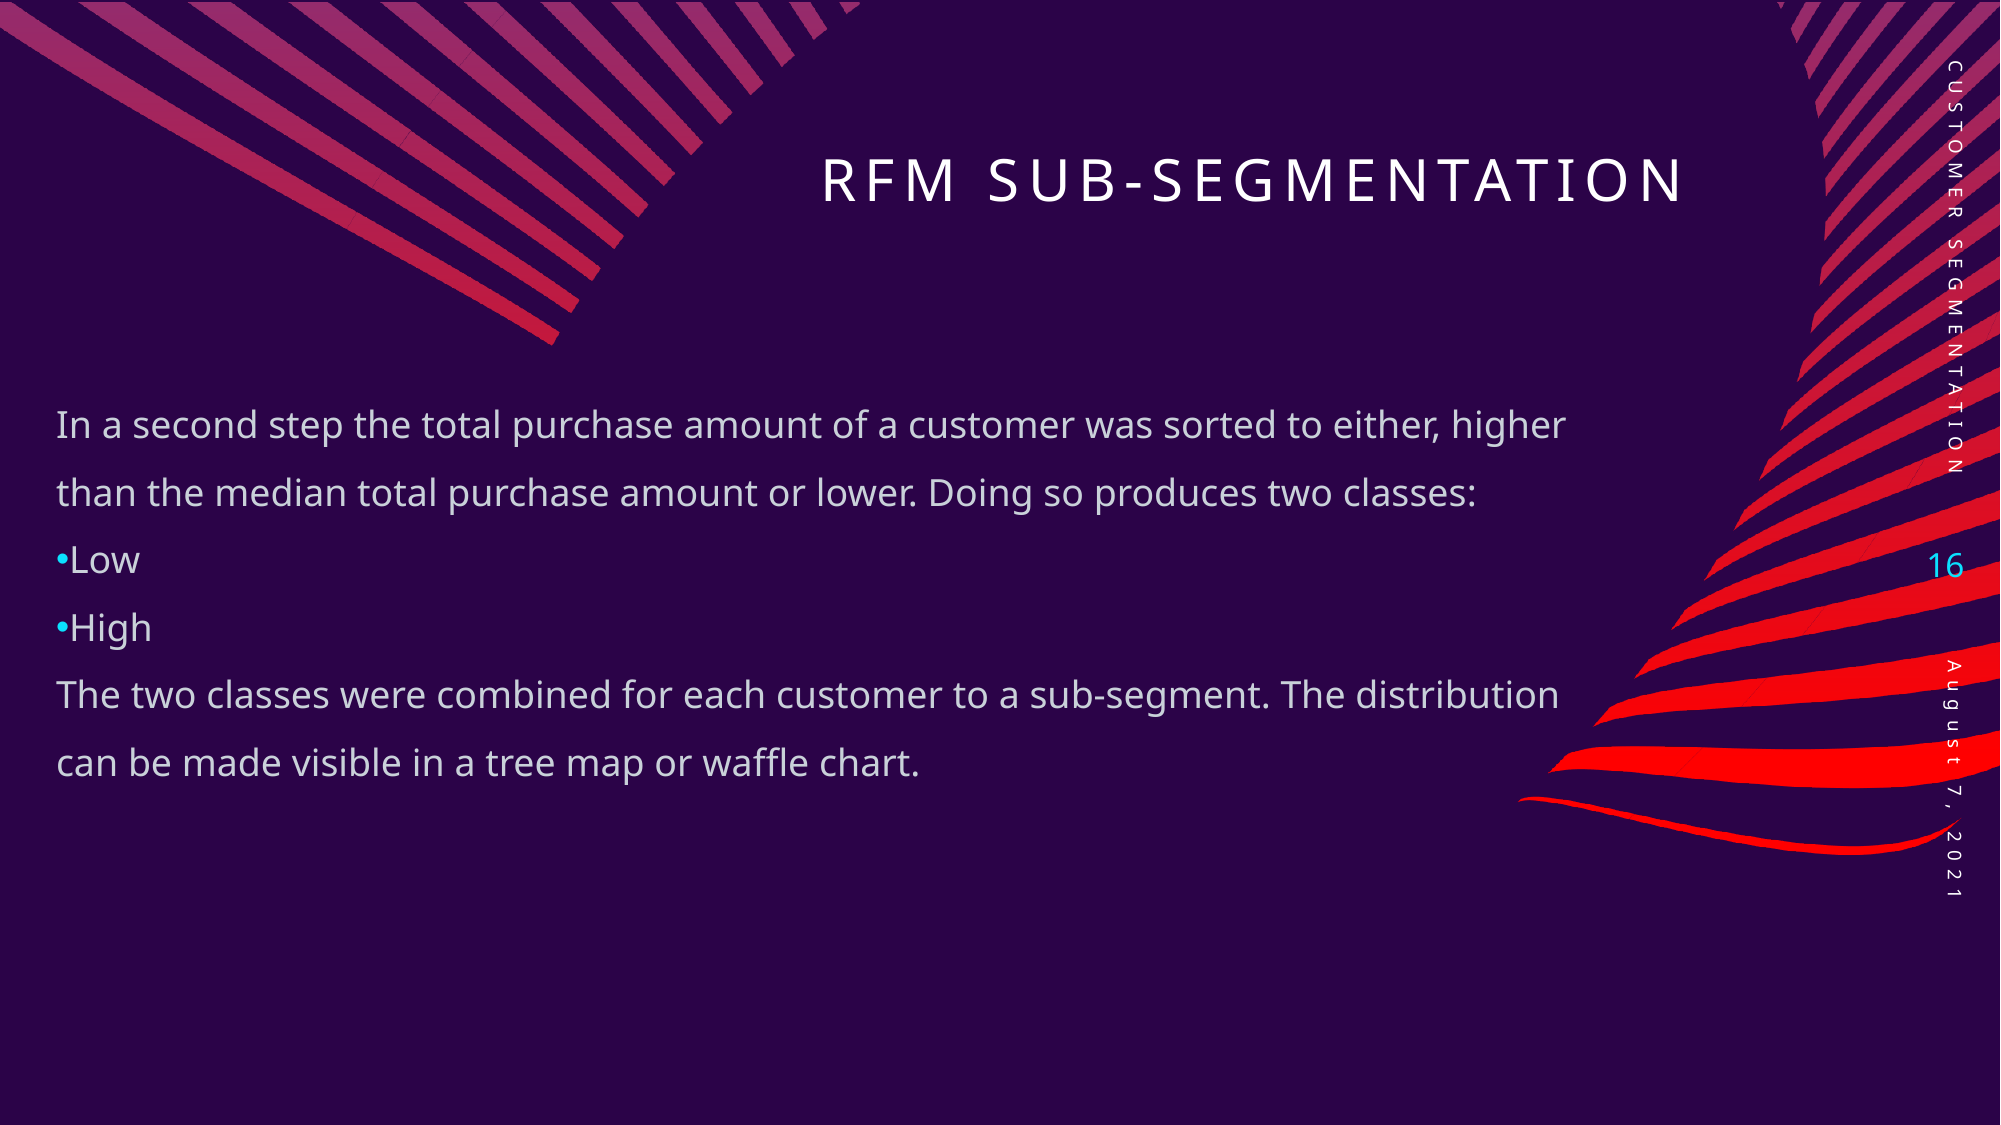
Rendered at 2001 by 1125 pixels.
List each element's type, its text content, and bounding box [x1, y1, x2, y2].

slide_number 16 [1889, 519, 1980, 615]
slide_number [1925, 645, 1986, 1080]
title RFm SUB-Segmentation [771, 143, 1733, 261]
picture [0, 0, 2000, 1125]
footer Customer Segmentation [1926, 33, 1987, 489]
list In a second step the total purchase amount of a customer was sorted to either, higher than the median total purchase amount or lower. Doing so produces two classes: Low High The two classes were combined for each customer to a sub-segment. The distribution can be made visible in a tree map or waffle chart. [41, 371, 1586, 953]
